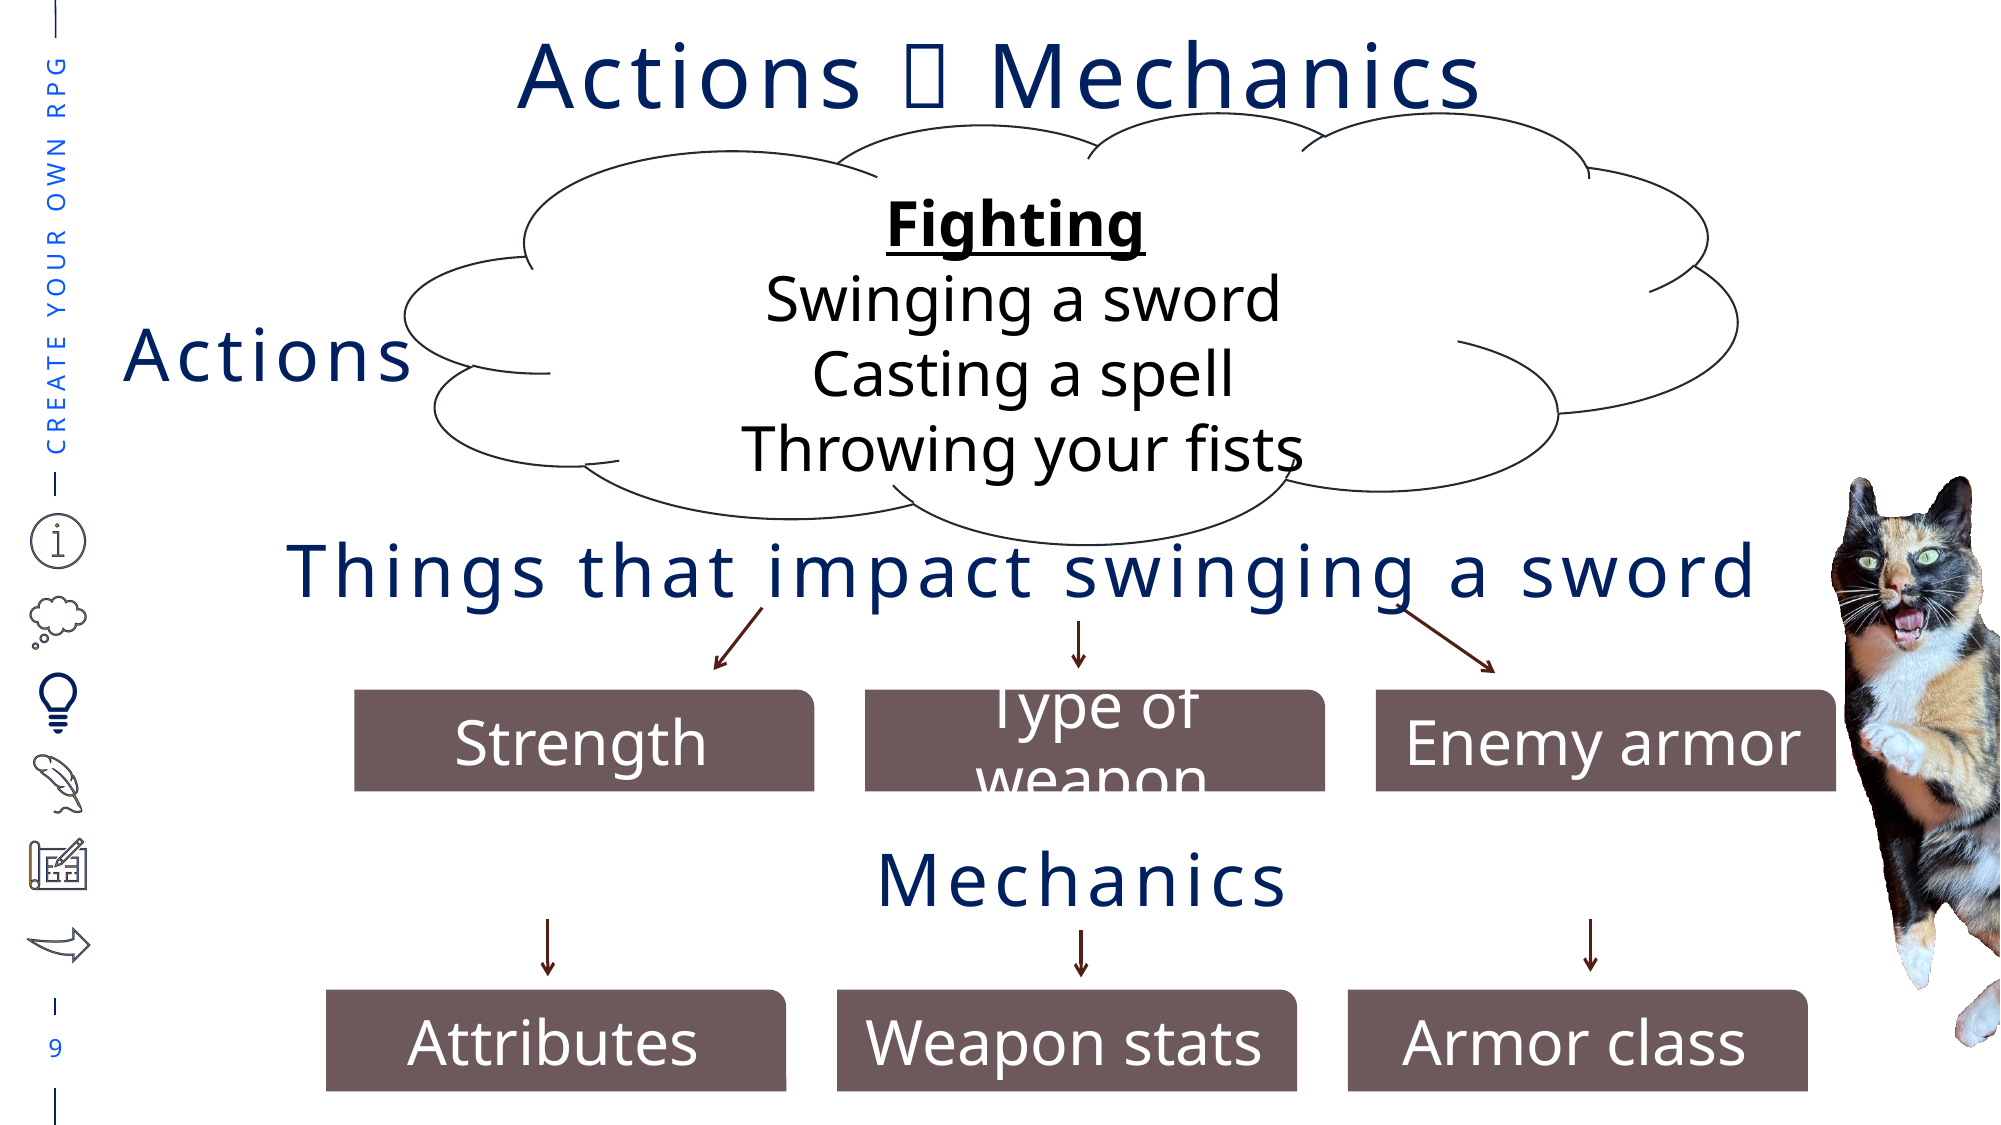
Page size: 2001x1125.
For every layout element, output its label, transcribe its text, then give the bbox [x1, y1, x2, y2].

picture [1773, 423, 2000, 1048]
picture [23, 588, 93, 658]
text_box Things that impact swinging a sword [163, 534, 1773, 760]
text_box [326, 918, 1809, 1092]
footer CREATE YOUR OWN RPG [40, 40, 71, 318]
slide_number 9 [25, 1032, 86, 1063]
picture [23, 910, 93, 980]
picture [23, 830, 93, 900]
title Actions  Mechanics [174, 31, 1825, 257]
picture [23, 749, 93, 819]
text_box Fighting Swinging a sword Casting a spell Throwing your fists [403, 112, 1739, 534]
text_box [354, 604, 1837, 792]
picture [23, 544, 93, 576]
text_box Mechanics [703, 843, 1459, 918]
text_box Actions [0, 318, 646, 544]
picture [23, 668, 93, 738]
